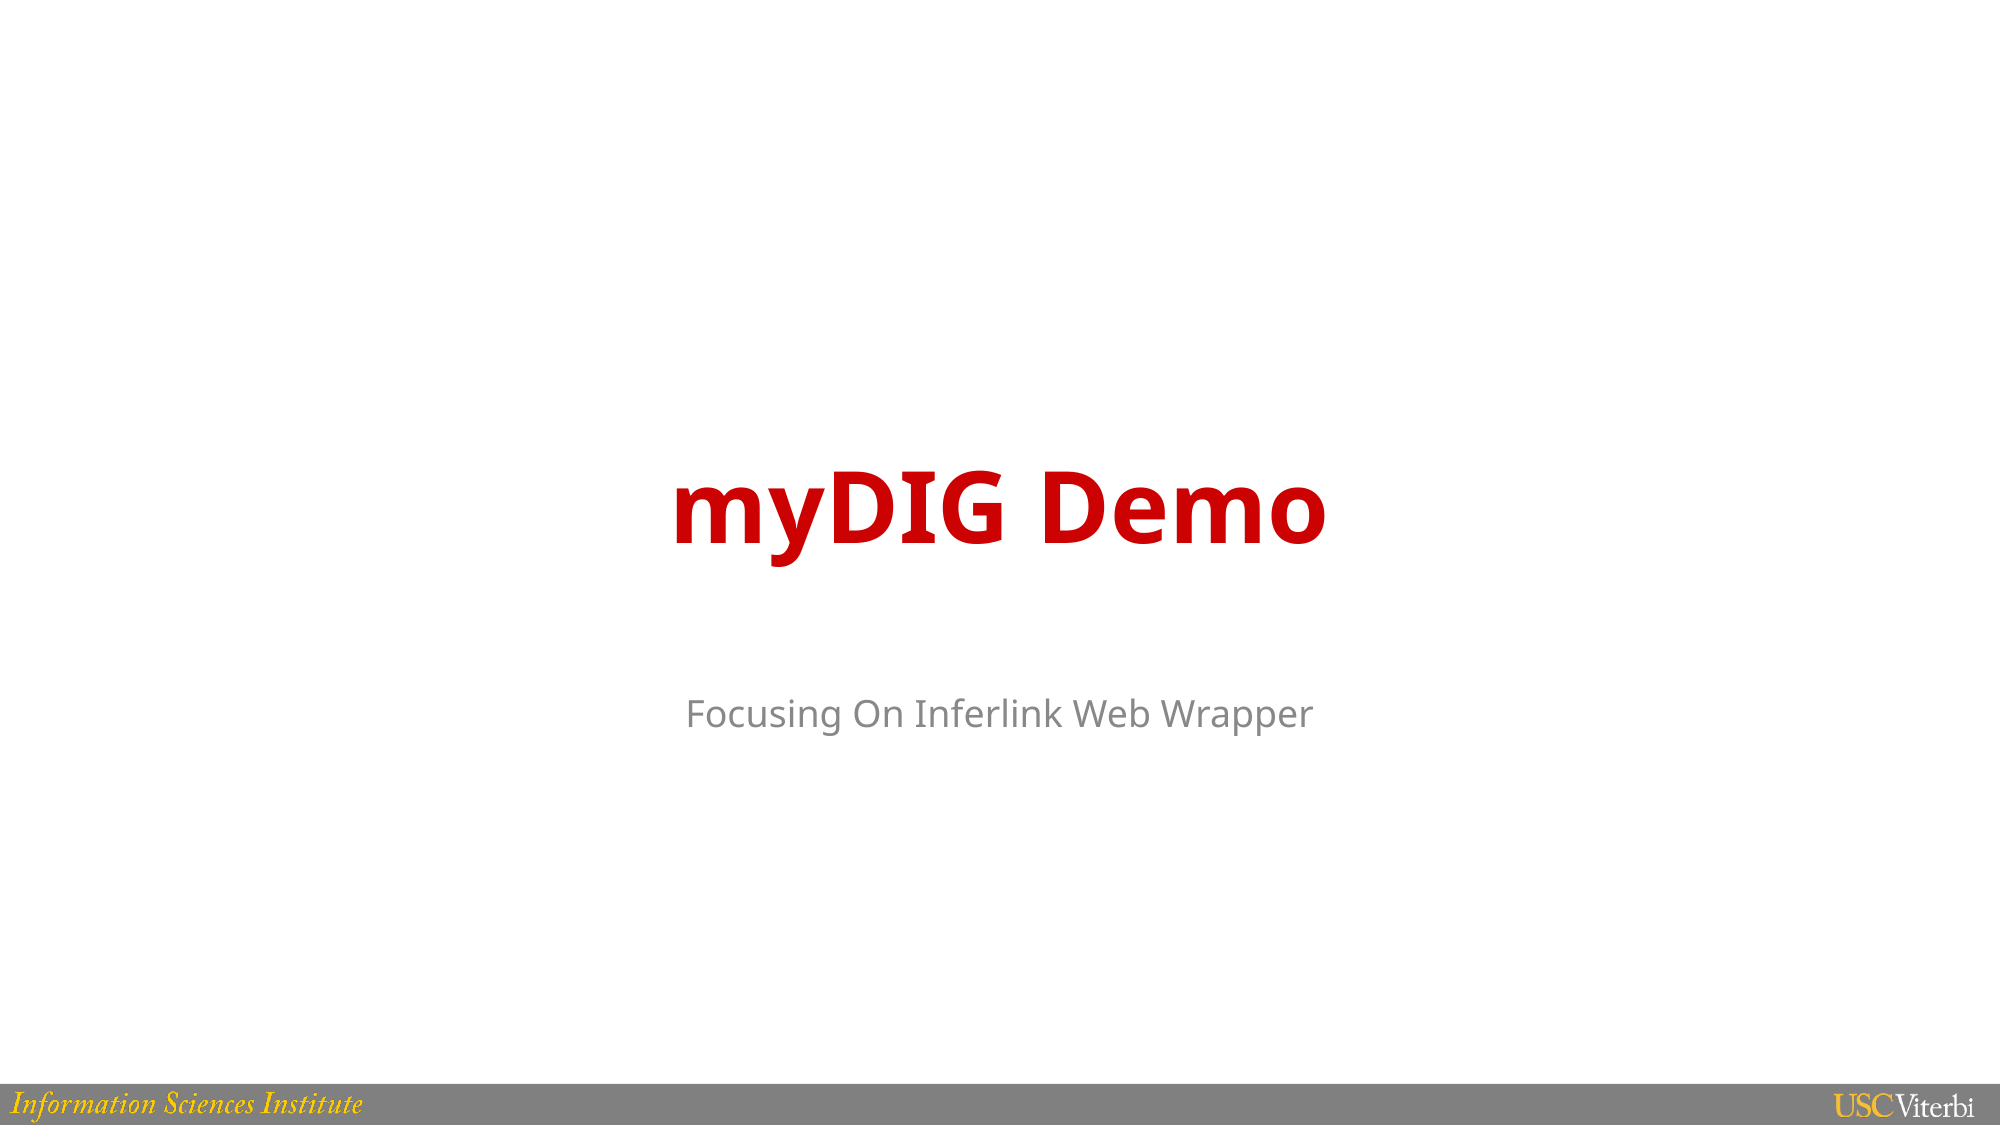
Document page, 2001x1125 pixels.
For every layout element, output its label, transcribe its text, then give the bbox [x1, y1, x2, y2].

picture [9, 1091, 363, 1123]
picture [1833, 1093, 1991, 1119]
list Focusing On Inferlink Web Wrapper [149, 659, 1851, 743]
title myDIG Demo [149, 436, 1851, 659]
